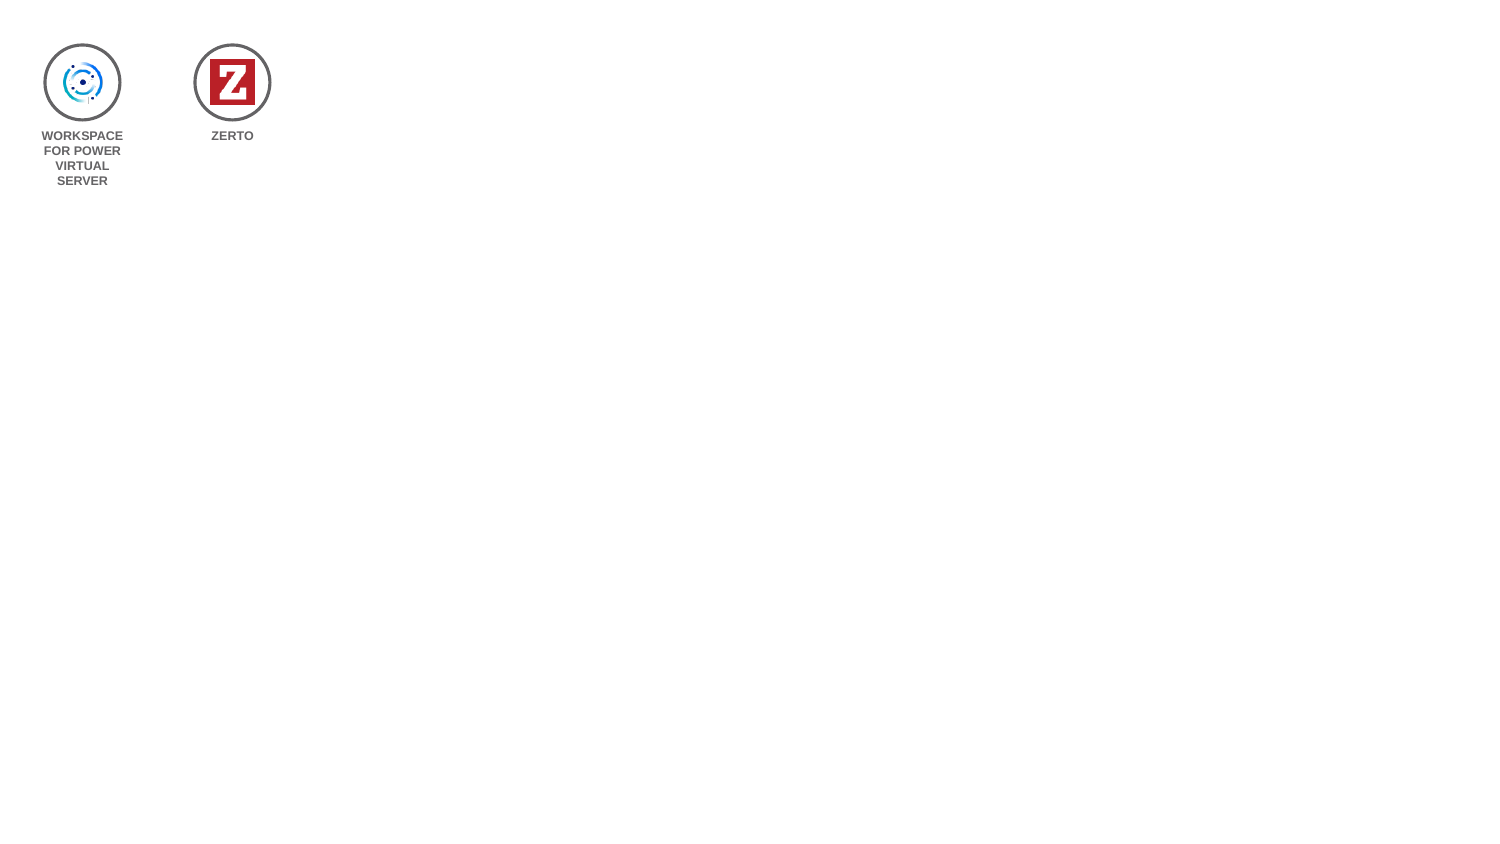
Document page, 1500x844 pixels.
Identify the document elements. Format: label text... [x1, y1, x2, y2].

text_box [194, 44, 270, 110]
text_box [209, 112, 256, 120]
text_box [59, 112, 106, 120]
text_box ZERTO [179, 127, 285, 143]
picture [59, 59, 106, 106]
text_box [44, 44, 120, 110]
text_box WORKSPACE FOR POWER VIRTUAL SERVER [29, 127, 135, 188]
picture [209, 59, 256, 106]
